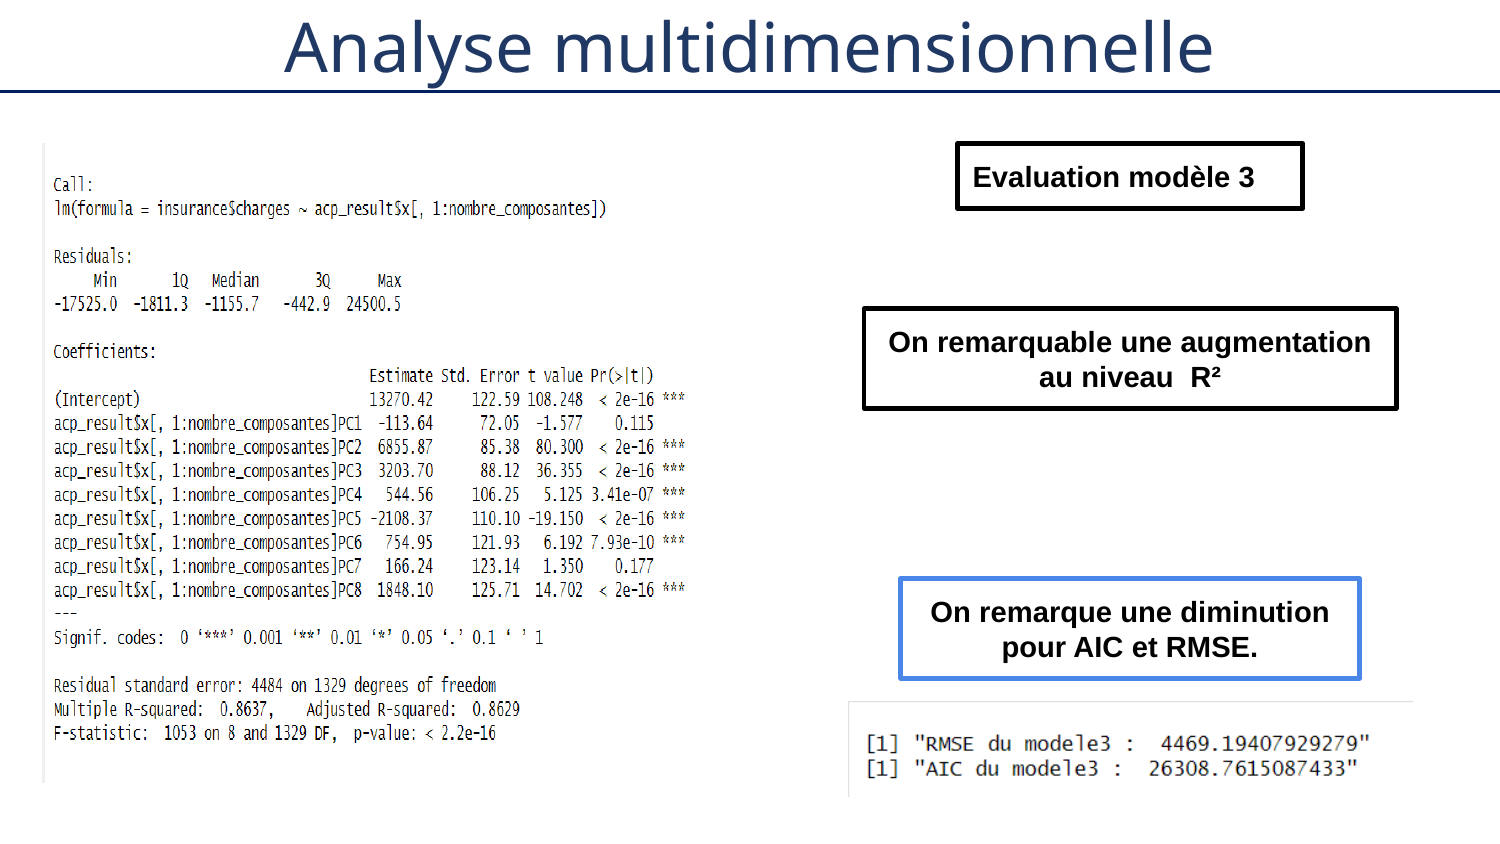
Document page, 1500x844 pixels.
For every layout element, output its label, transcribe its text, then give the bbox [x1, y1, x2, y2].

text_box Analyse multidimensionnelle [46, 0, 1454, 90]
picture [847, 701, 1413, 797]
text_box On remarque une diminution pour AIC et RMSE. [900, 578, 1360, 679]
text_box On remarquable une augmentation au niveau R² [864, 308, 1397, 409]
text_box Evaluation modèle 3 [957, 143, 1303, 209]
picture [41, 143, 801, 783]
